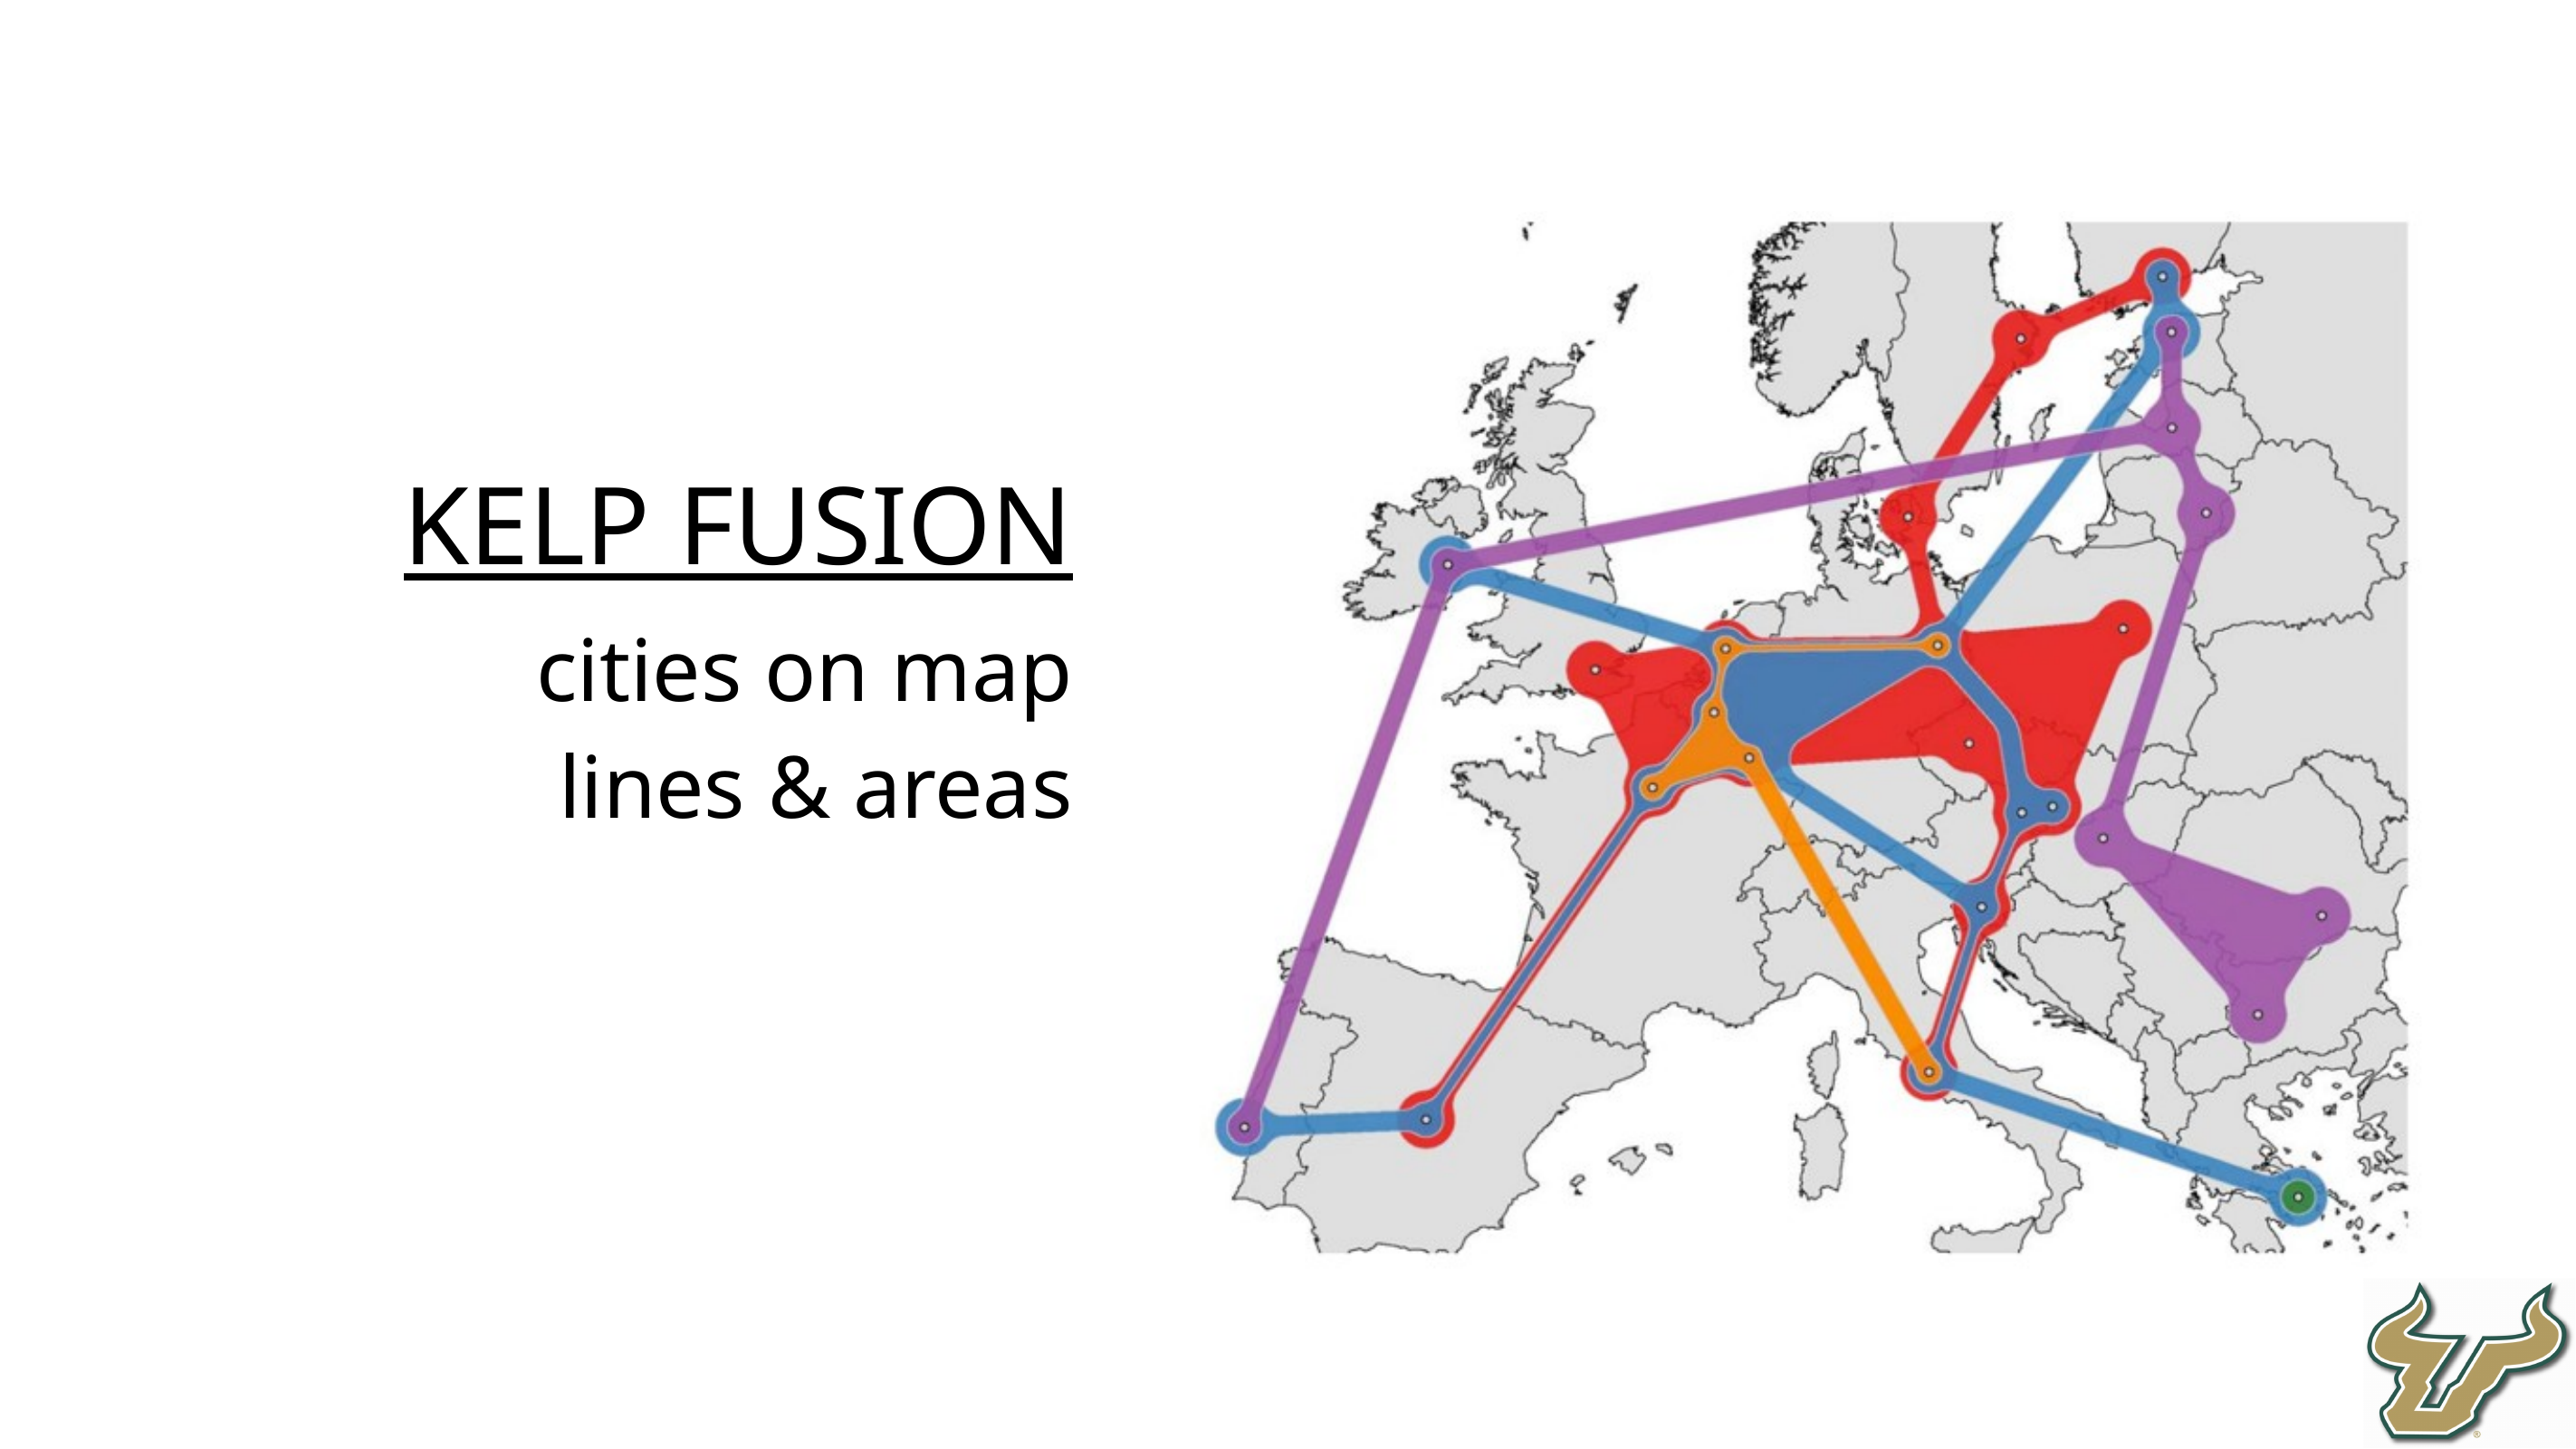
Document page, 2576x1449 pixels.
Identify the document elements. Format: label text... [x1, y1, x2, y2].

list kelp fusion cities on map lines & areas [0, 175, 1087, 1274]
picture [2363, 1278, 2576, 1448]
text_box [1185, 211, 2429, 1274]
